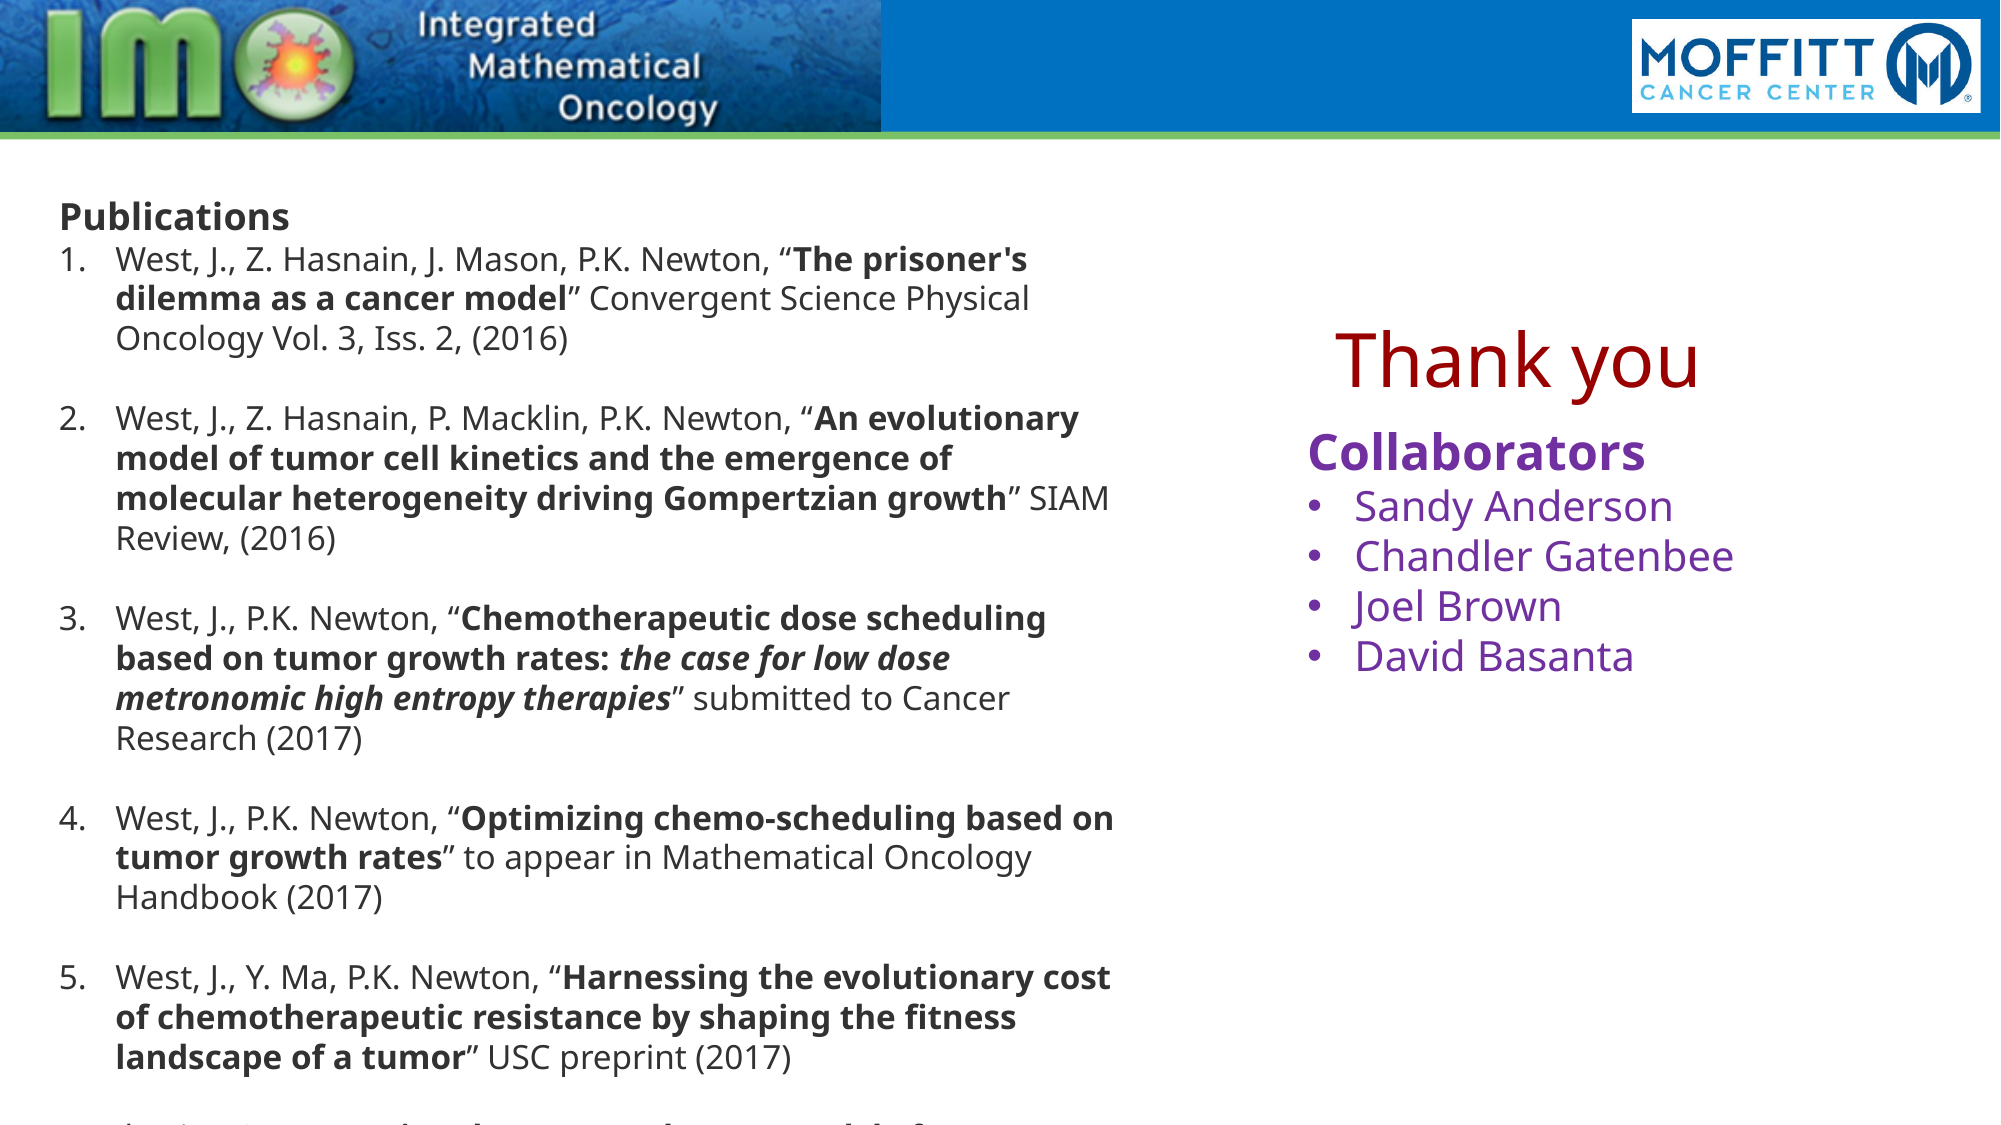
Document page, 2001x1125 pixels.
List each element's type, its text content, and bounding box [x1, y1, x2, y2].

text_box Collaborators Sandy Anderson Chandler Gatenbee Joel Brown David Basanta [1292, 412, 2000, 738]
picture [1632, 19, 1981, 113]
text_box [0, 131, 2000, 140]
text_box [881, 0, 2000, 131]
text_box Publications West, J., Z. Hasnain, J. Mason, P.K. Newton, “The prisoner's dilemma as a cancer model” Convergent Science Physical Oncology Vol. 3, Iss. 2, (2016) West, J., Z. Hasnain, P. Macklin, P.K. Newton, “An evolutionary model of tumor cell kinetics and the emergence of molecular heterogeneity driving Gompertzian growth” SIAM Review, (2016) West, J., P.K. Newton, “Chemotherapeutic dose scheduling based on tumor growth rates: the case for low dose metronomic high entropy therapies” submitted to Cancer Research (2017) West, J., P.K. Newton, “Optimizing chemo-scheduling based on tumor growth rates” to appear in Mathematical Oncology Handbook (2017) West, J., Y. Ma, P.K. Newton, “Harnessing the evolutionary cost of chemotherapeutic resistance by shaping the fitness landscape of a tumor” USC preprint (2017) Thesis: “Computational Tumor Ecology: a model of tumor evolution, heterogeneity, and chemotherapeutic response” [44, 185, 1143, 1125]
picture [0, 0, 881, 132]
text_box Thank you [1064, 231, 1973, 484]
